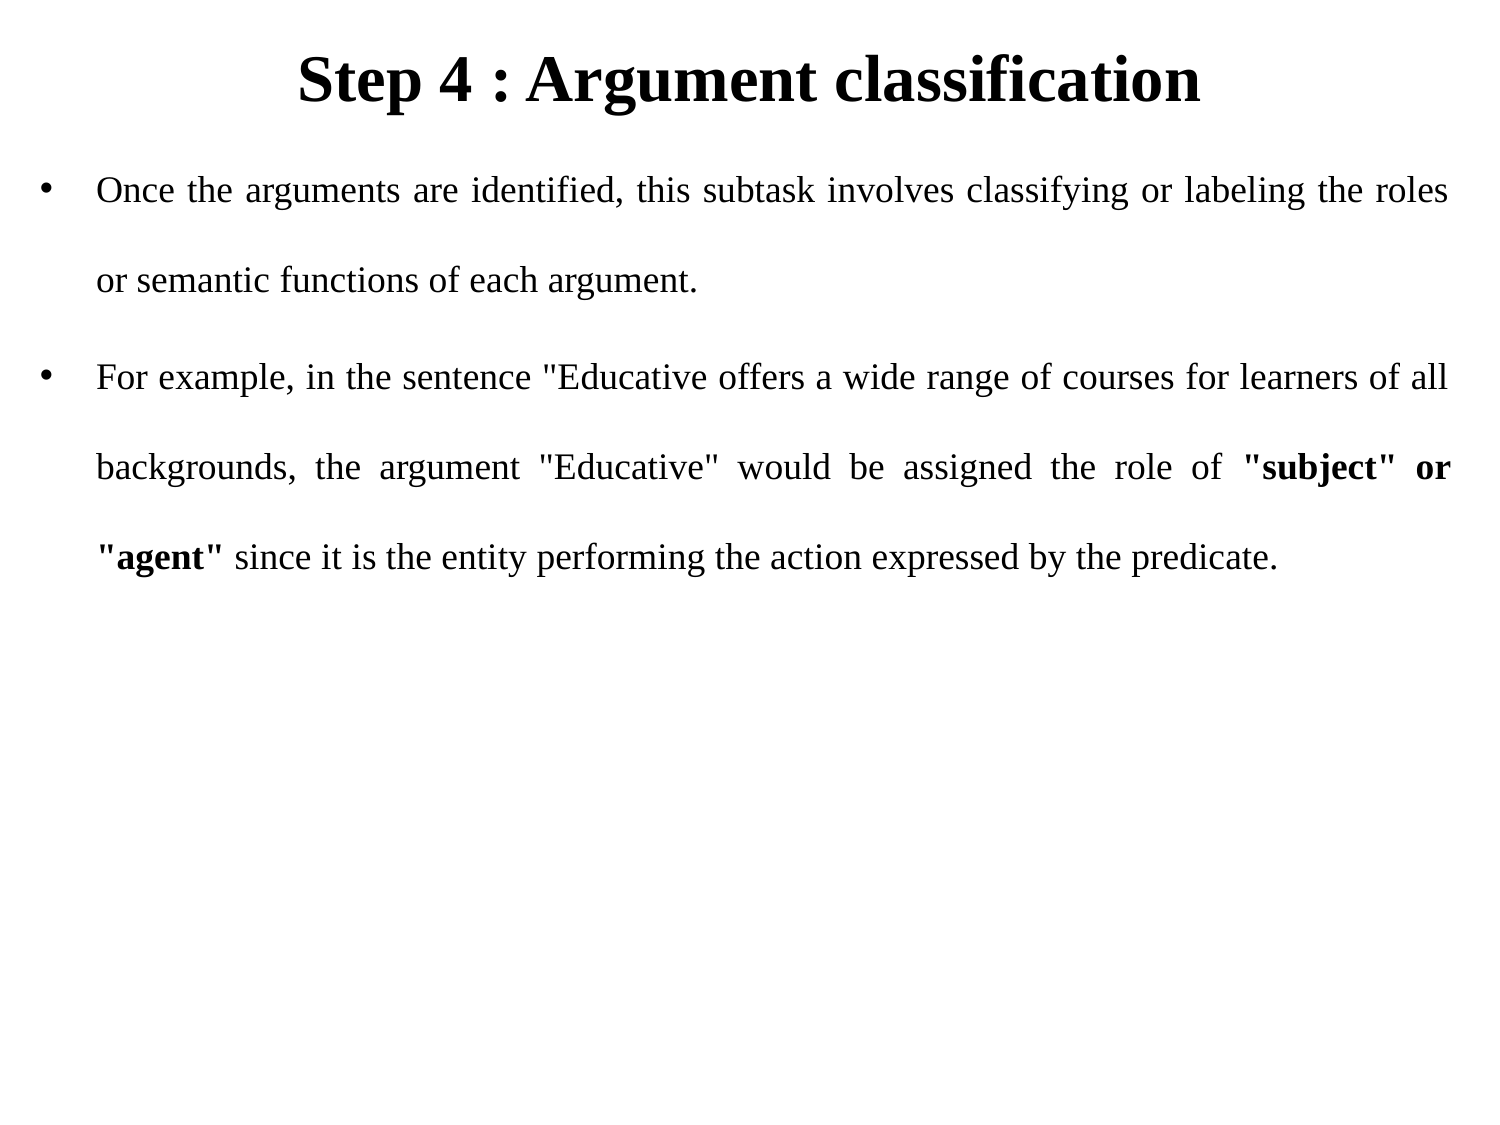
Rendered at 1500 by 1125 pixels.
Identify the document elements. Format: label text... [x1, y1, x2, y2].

title Step 4 : Argument classification [74, 37, 1426, 112]
list Once the arguments are identified, this subtask involves classifying or labeling the roles or semantic functions of each argument. For example, in the sentence "Educative offers a wide range of courses for learners of all backgrounds, the argument "Educative" would be assigned the role of "subject" or "agent" since it is the entity performing the action expressed by the predicate. [24, 112, 1466, 1038]
